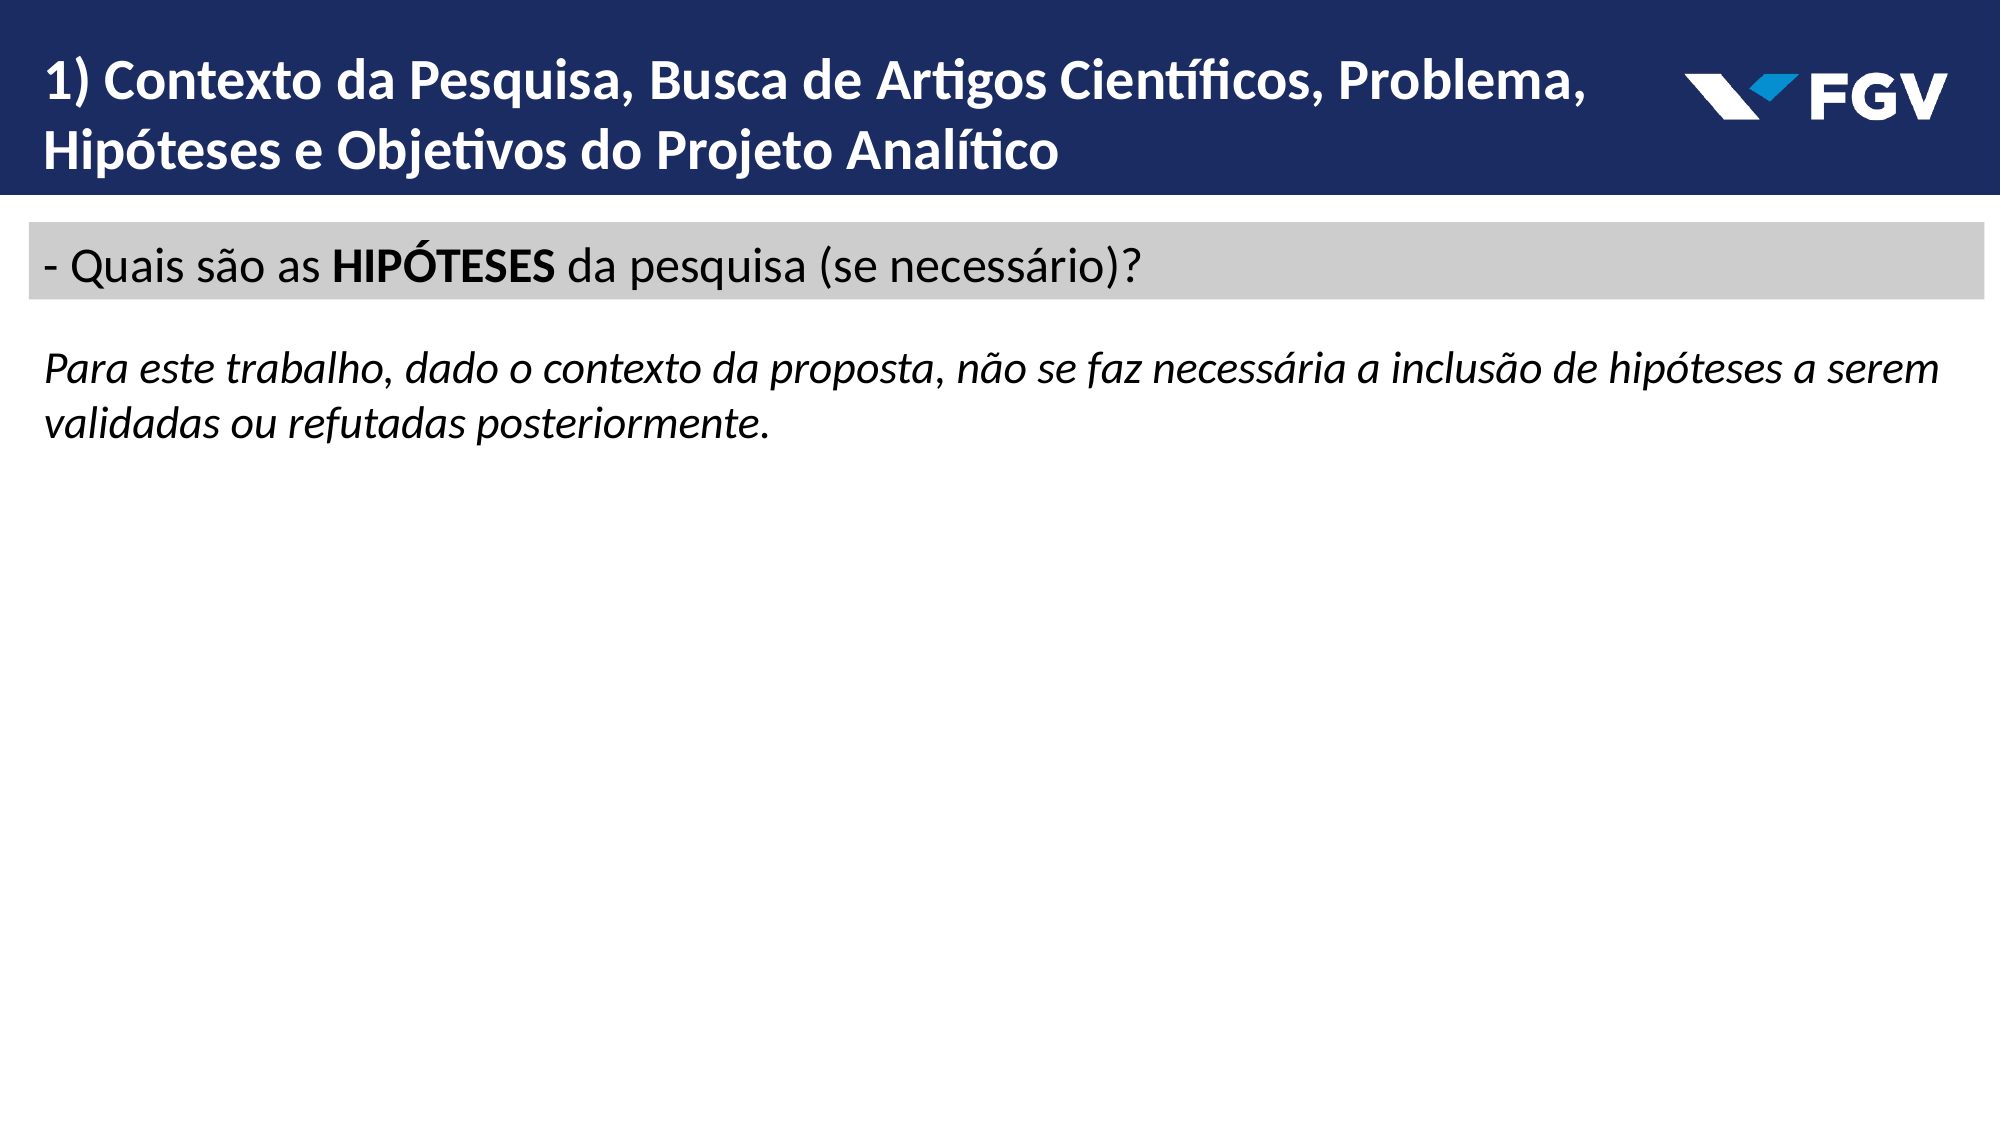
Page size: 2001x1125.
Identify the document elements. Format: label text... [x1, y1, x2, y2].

picture [1772, 41, 1980, 151]
text_box - Quais são as HIPÓTESES da pesquisa (se necessário)? [28, 222, 1985, 300]
text_box Para este trabalho, dado o contexto da proposta, não se faz necessária a inclusão de hipóteses a serem validadas ou refutadas posteriormente. [28, 330, 1985, 456]
text_box 1) Contexto da Pesquisa, Busca de Artigos Científicos, Problema, Hipóteses e Objetivos do Projeto Analítico [28, 34, 1772, 189]
